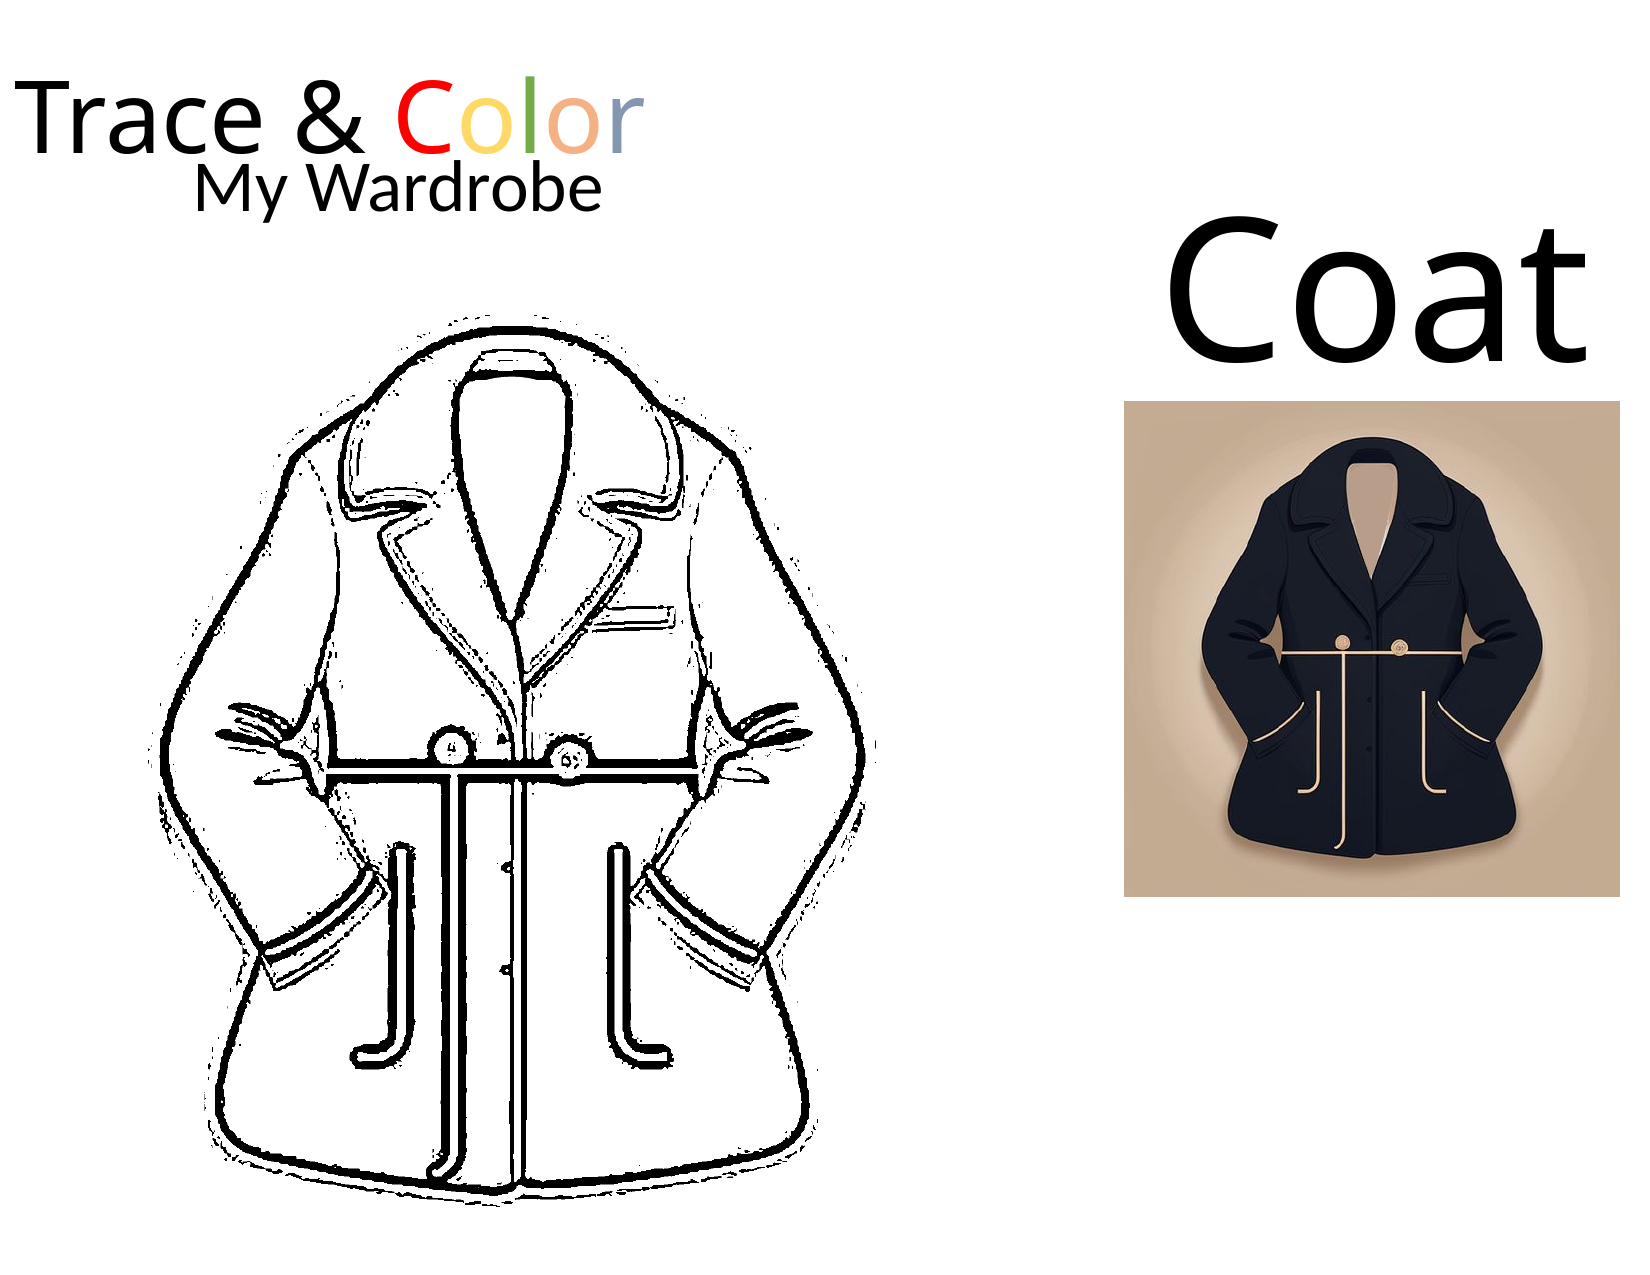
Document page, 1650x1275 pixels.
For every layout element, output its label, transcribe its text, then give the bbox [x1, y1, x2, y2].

text_box Trace & Color [0, 45, 827, 181]
text_box Coat [1100, 153, 1650, 409]
text_box My Wardrobe [14, 130, 783, 234]
picture [1124, 401, 1620, 897]
picture [0, 251, 1025, 1275]
